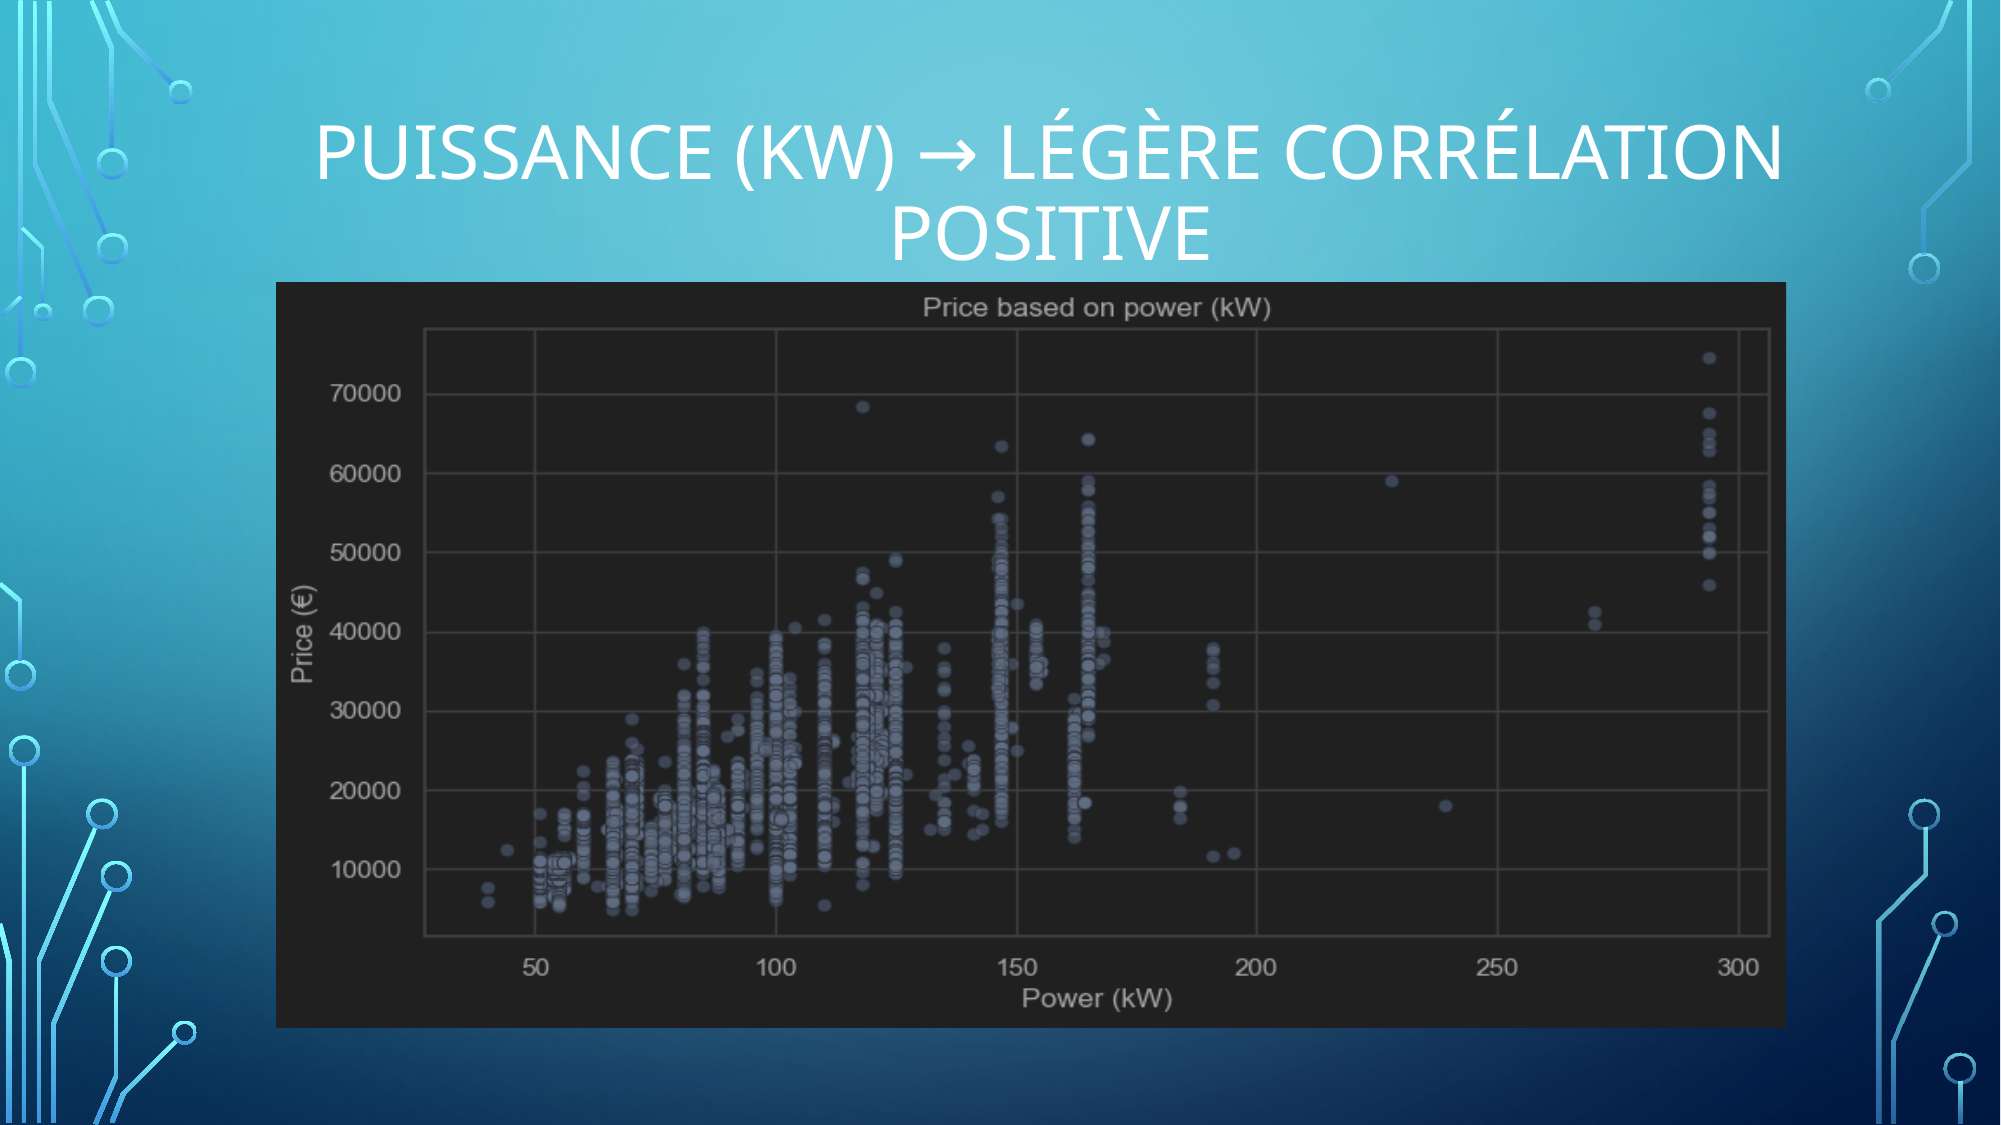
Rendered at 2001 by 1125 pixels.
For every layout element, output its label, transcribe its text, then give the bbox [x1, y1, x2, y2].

picture [275, 282, 1787, 1028]
title Puissance (kW) → légère corrélation positive [152, 74, 1950, 318]
